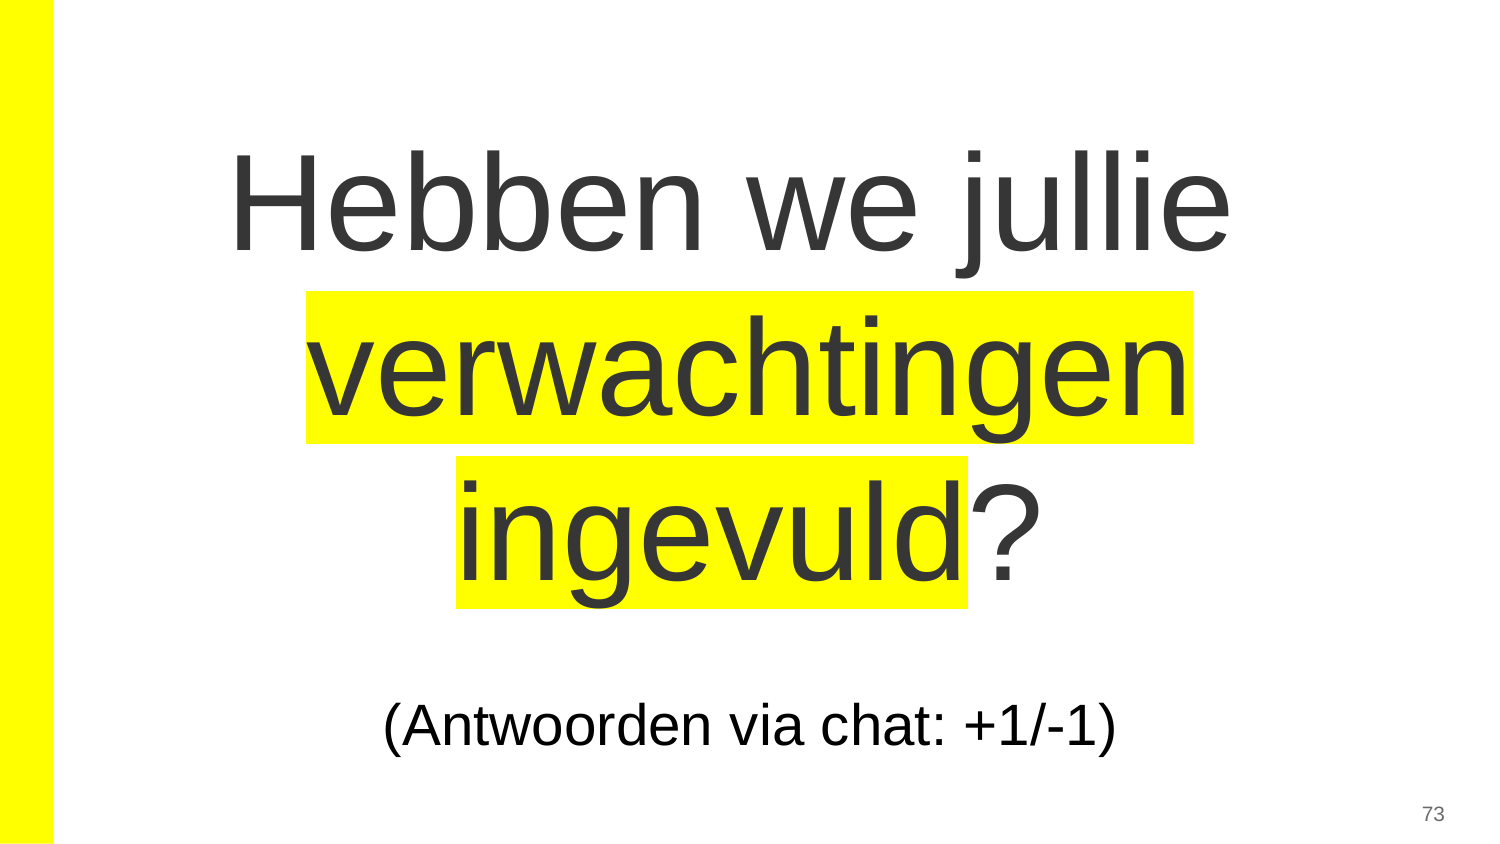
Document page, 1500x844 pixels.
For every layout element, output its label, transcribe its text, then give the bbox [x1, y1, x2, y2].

list Hebben we jullie verwachtingen ingevuld? [75, 53, 1424, 668]
text_box (Antwoorden via chat: +1/-1) [323, 679, 1178, 765]
slide_number 73 [1339, 796, 1452, 829]
